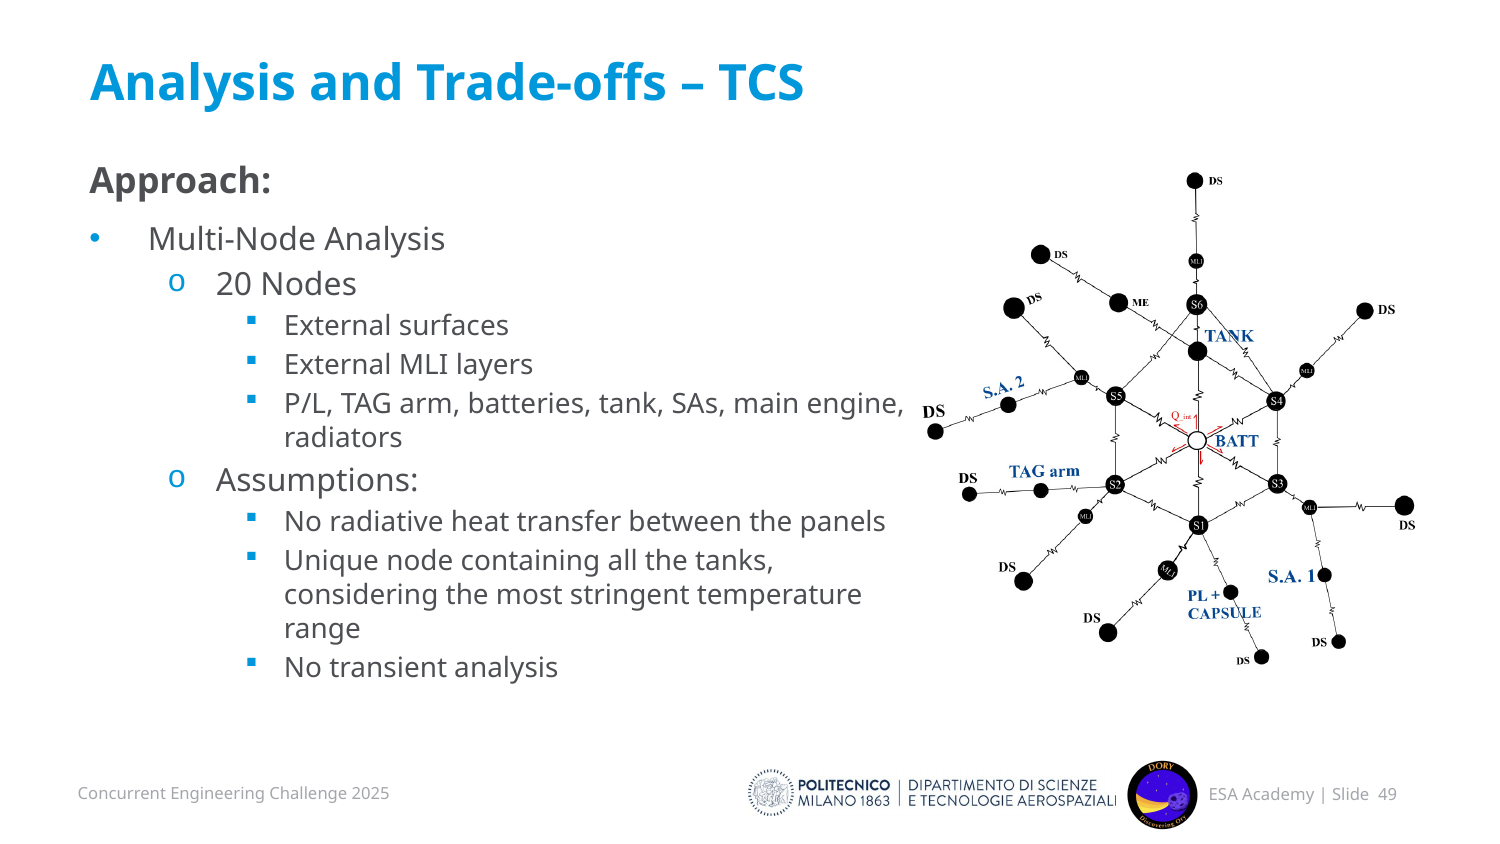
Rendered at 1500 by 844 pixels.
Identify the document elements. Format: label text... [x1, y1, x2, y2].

title Analysis and Trade-offs – TCS [75, 10, 1426, 152]
text_box Approach: Multi-Node Analysis 20 Nodes External surfaces External MLI layers P/L, TAG arm, batteries, tank, SAs, main engine, radiators Assumptions: No radiative heat transfer between the panels Unique node containing all the tanks, considering the most stringent temperature range No transient analysis [74, 149, 950, 694]
picture [748, 769, 1116, 816]
picture [909, 167, 1426, 678]
picture [1125, 759, 1199, 831]
